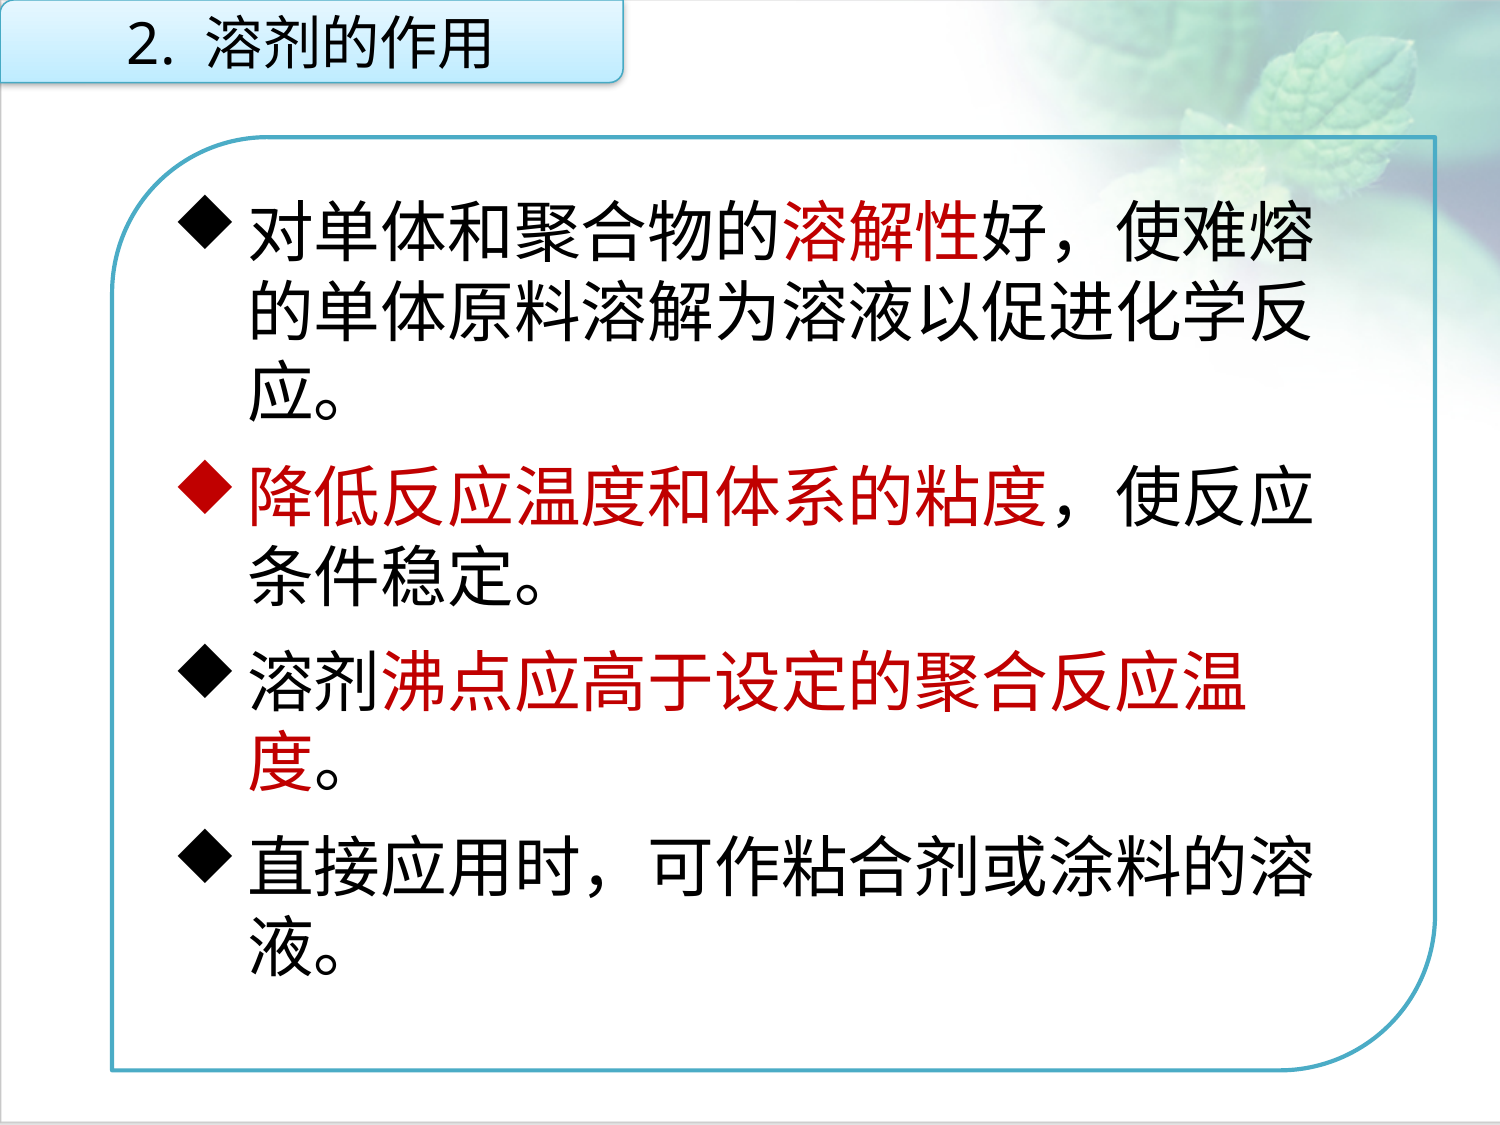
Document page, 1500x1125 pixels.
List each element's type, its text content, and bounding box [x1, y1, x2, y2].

picture [0, 0, 1500, 1125]
text_box 2. 溶剂的作用 [0, 0, 624, 84]
text_box 对单体和聚合物的溶解性好，使难熔的单体原料溶解为溶液以促进化学反应。 降低反应温度和体系的粘度，使反应条件稳定。 溶剂沸点应高于设定的聚合反应温度。 直接应用时，可作粘合剂或涂料的溶液。 [109, 135, 1438, 1073]
